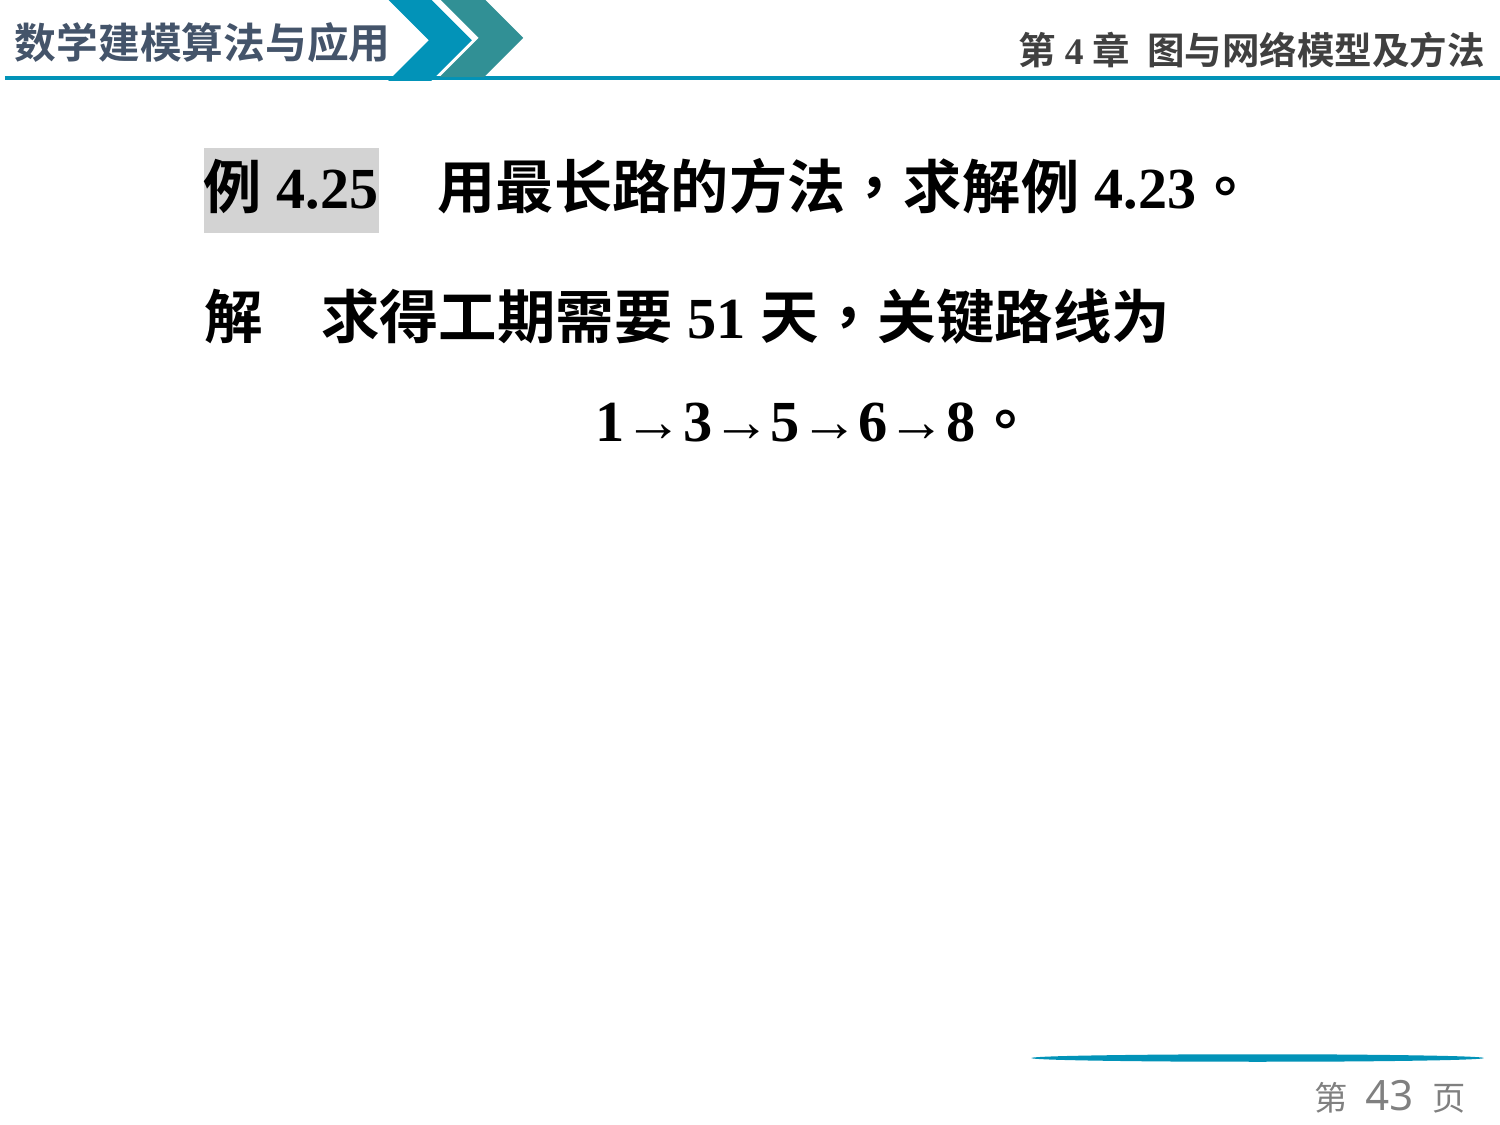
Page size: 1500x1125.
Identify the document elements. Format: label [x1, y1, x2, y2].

text_box [87, 131, 1423, 278]
text_box [87, 278, 1426, 759]
